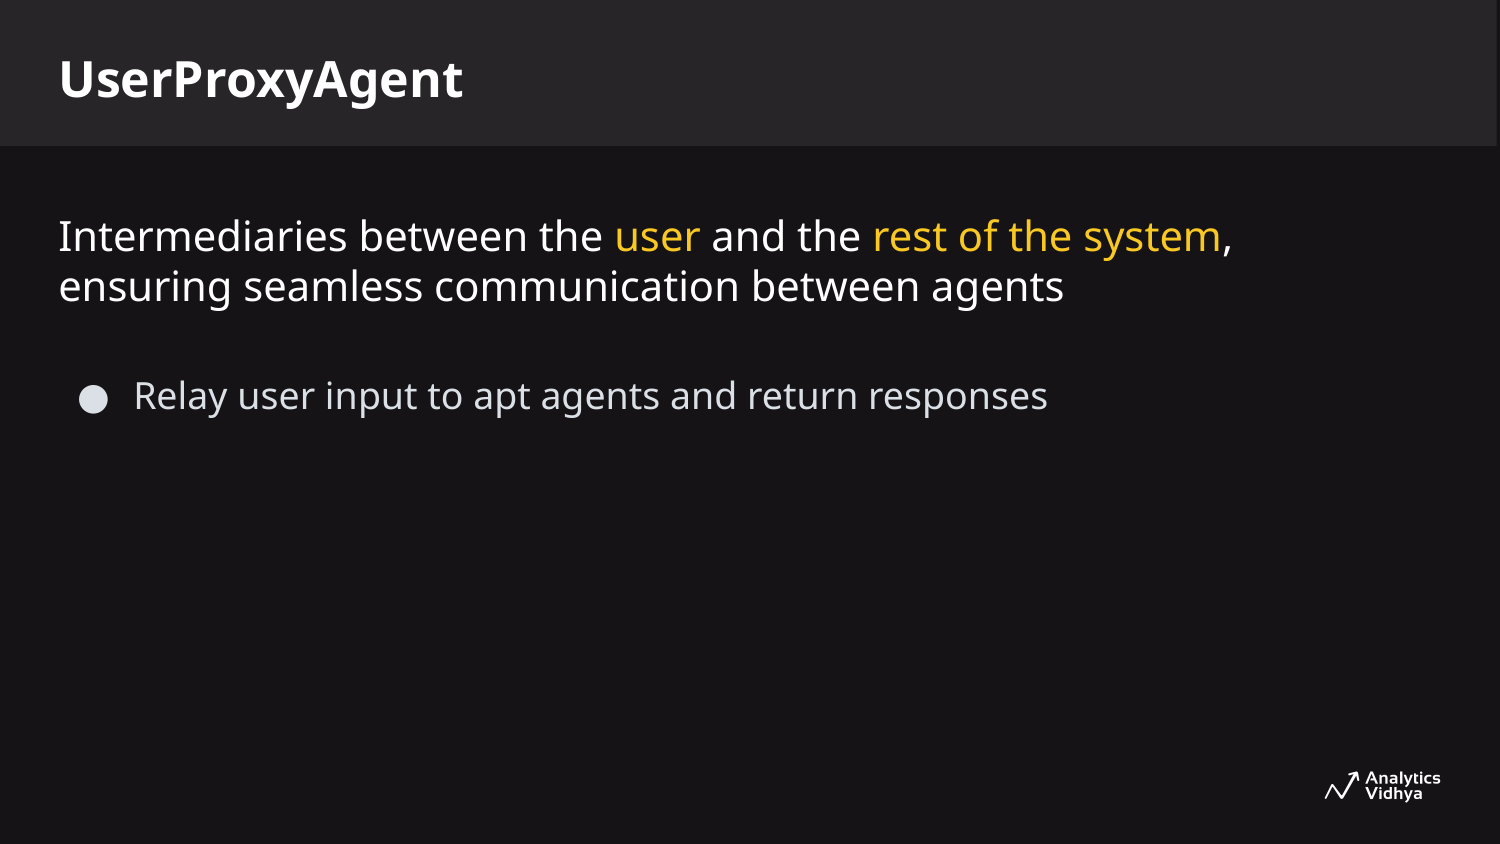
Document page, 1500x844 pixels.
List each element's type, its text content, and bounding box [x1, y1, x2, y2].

text_box [0, 0, 1497, 146]
text_box UserProxyAgent [43, 32, 1355, 119]
picture [1320, 769, 1445, 805]
text_box Intermediaries between the user and the rest of the system, ensuring seamless communication between agents [43, 194, 1416, 323]
text_box Relay user input to apt agents and return responses [43, 357, 1355, 444]
